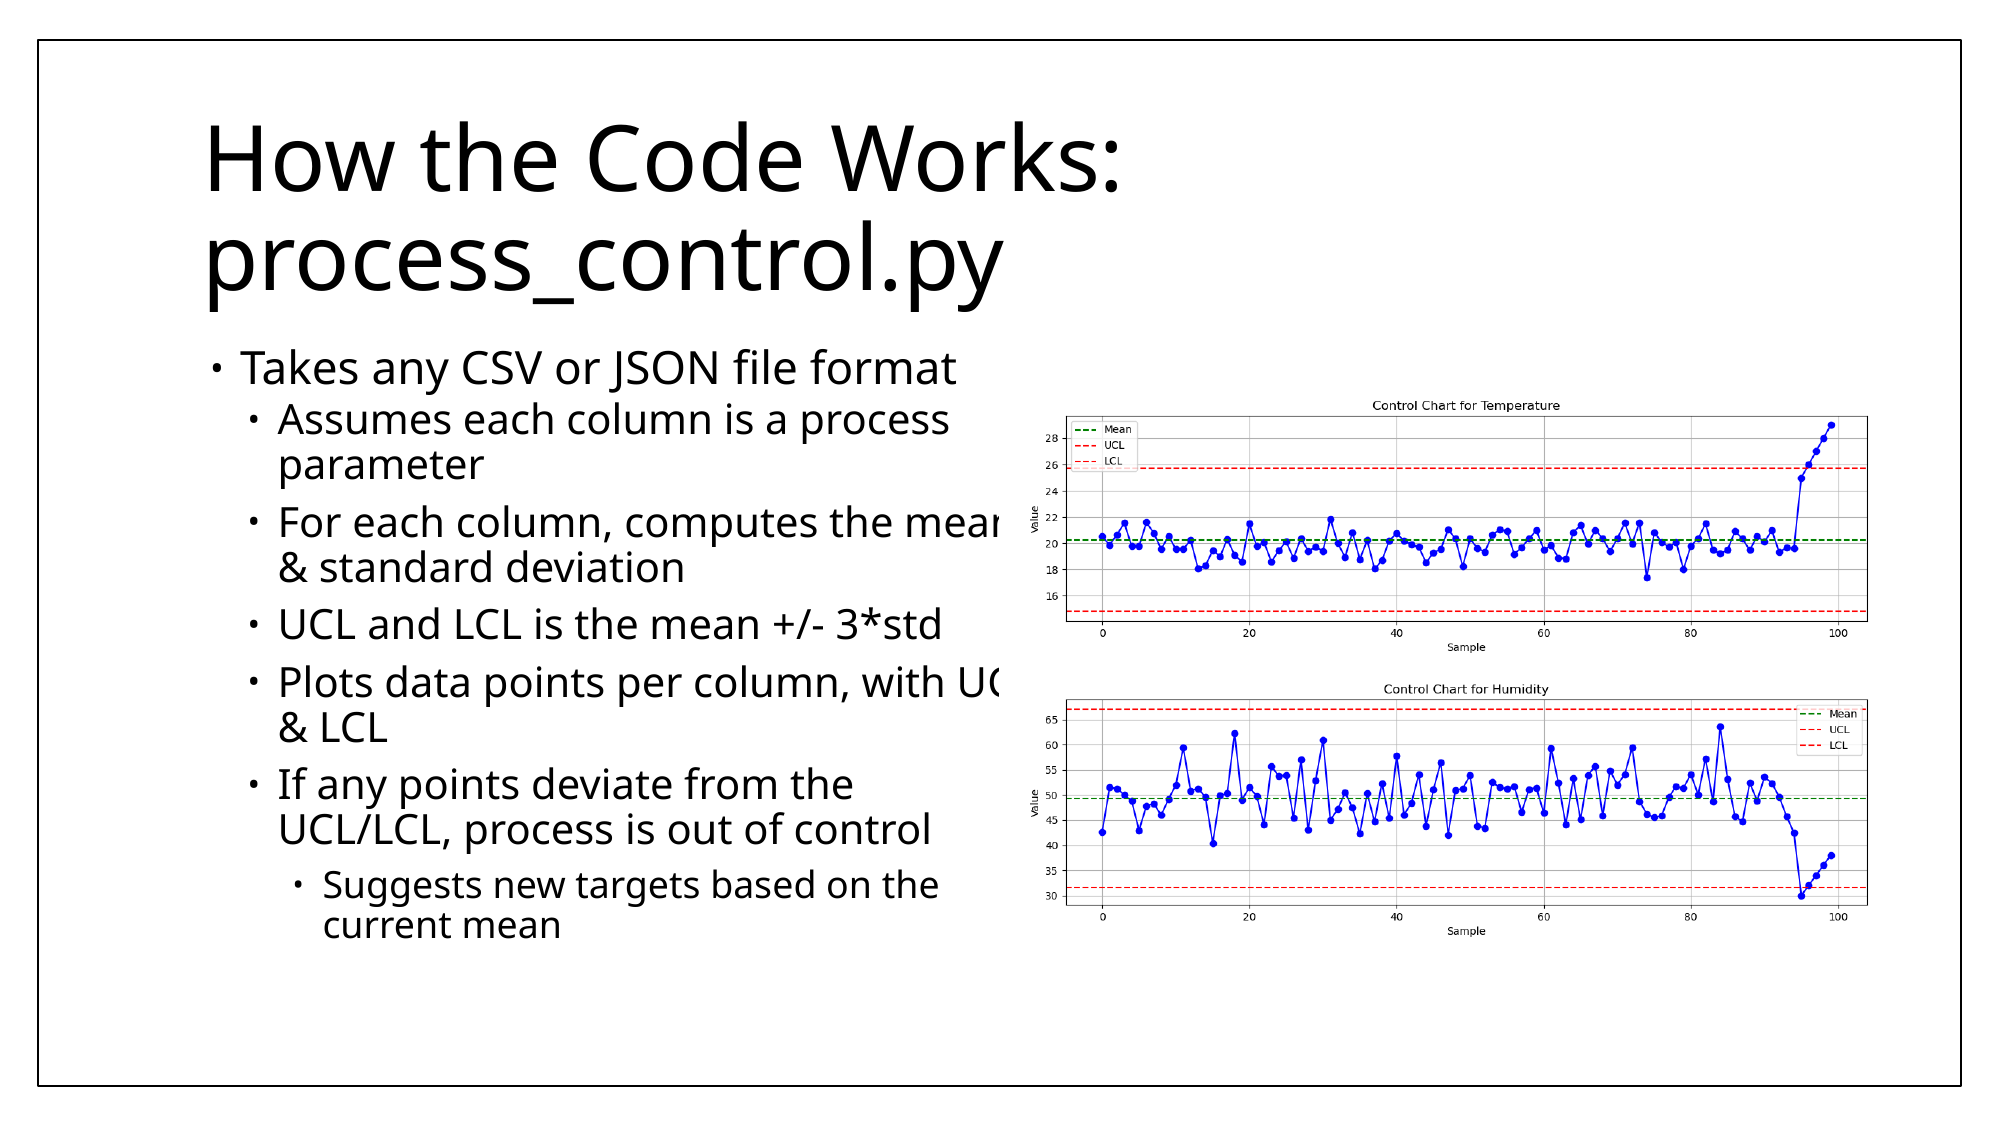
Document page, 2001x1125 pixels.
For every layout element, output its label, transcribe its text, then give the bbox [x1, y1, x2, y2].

title How the Code Works: process_control.py [187, 99, 1808, 323]
picture [999, 369, 1898, 969]
list Takes any CSV or JSON file format Assumes each column is a process parameter For each column, computes the mean & standard deviation UCL and LCL is the mean +/- 3*std Plots data points per column, with UCL & LCL If any points deviate from the UCL/LCL, process is out of control Suggests new targets based on the current mean [187, 337, 1052, 1000]
